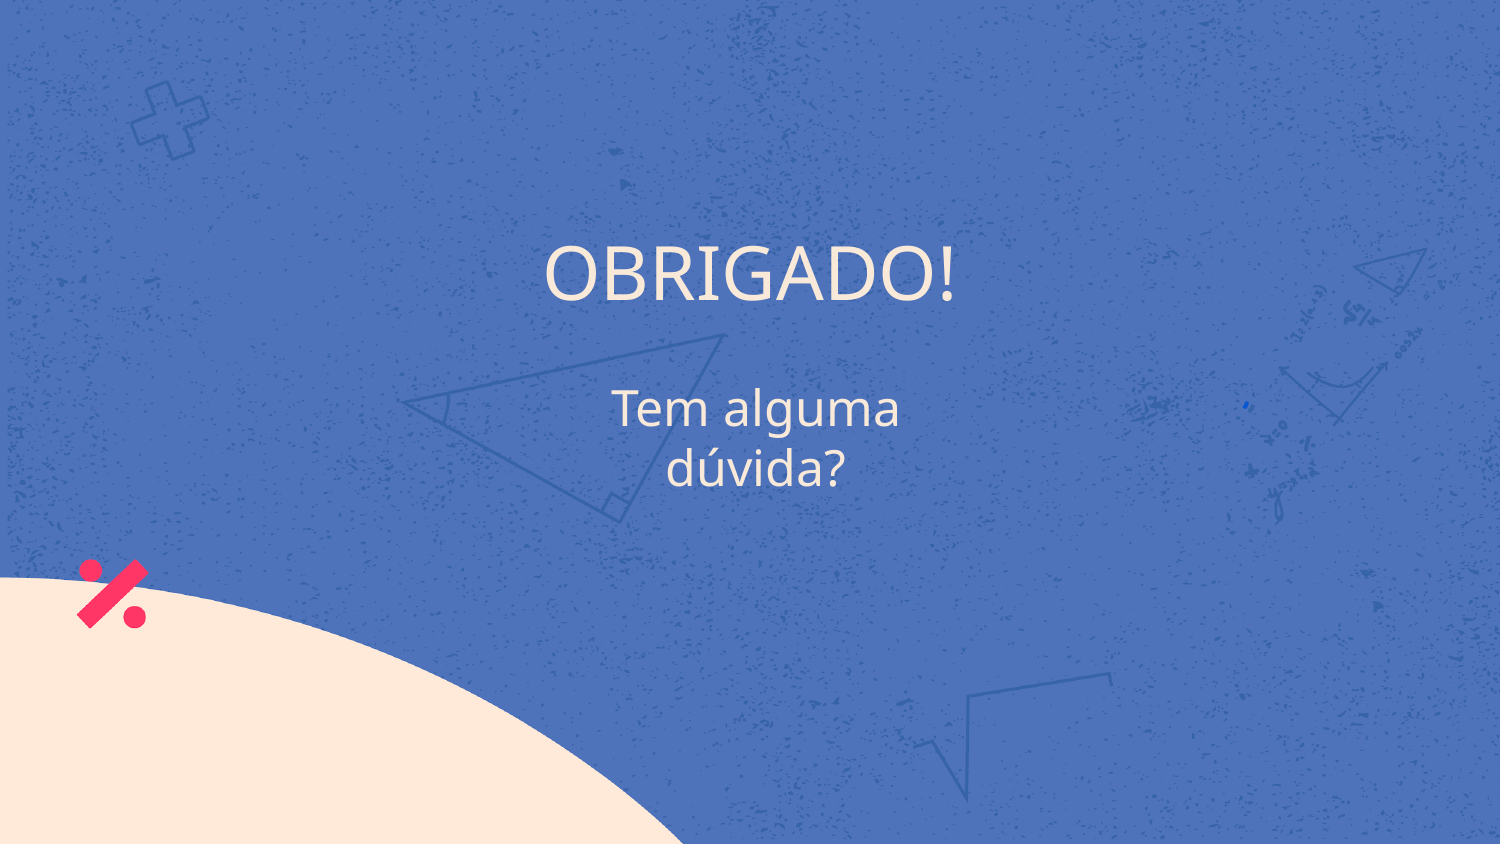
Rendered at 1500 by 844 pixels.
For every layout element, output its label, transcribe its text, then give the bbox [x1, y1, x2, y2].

title OBRIGADO! [511, 235, 989, 331]
subtitle Tem alguma dúvida? [517, 361, 996, 462]
picture [0, 0, 1500, 844]
